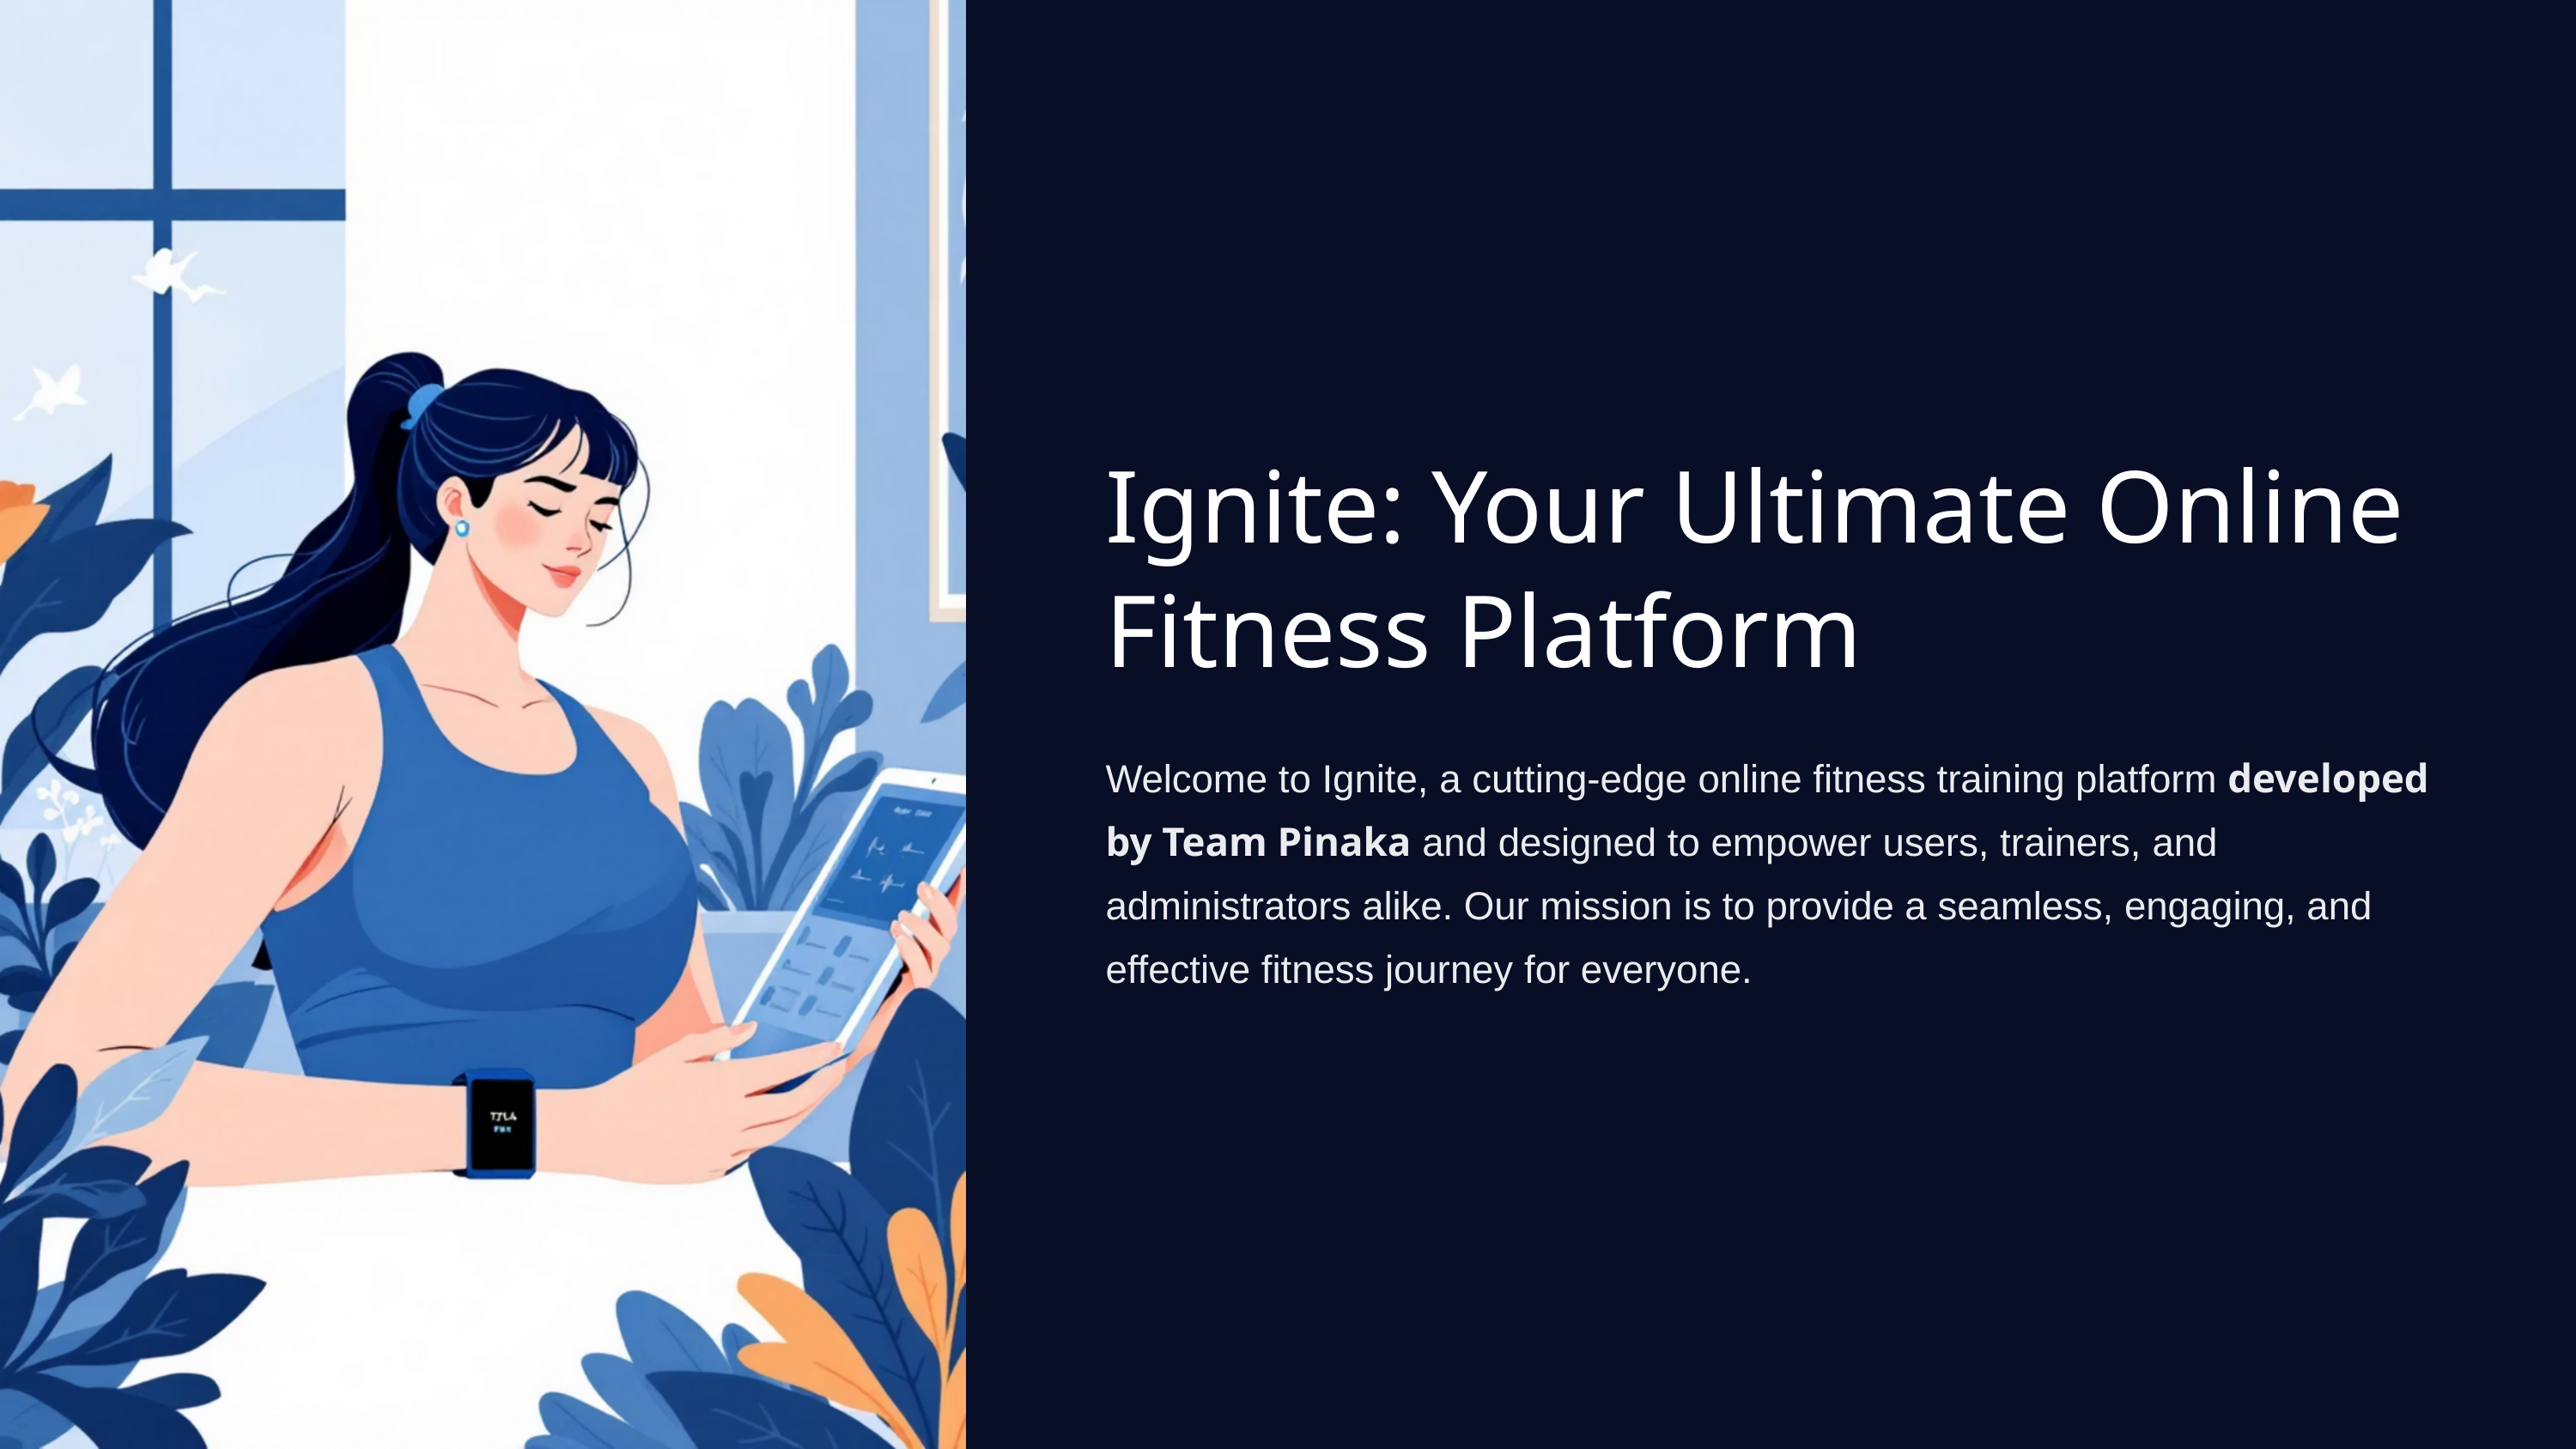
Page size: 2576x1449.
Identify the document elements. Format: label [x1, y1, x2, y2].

text_box [0, 0, 967, 1449]
text_box [967, 0, 2576, 1449]
